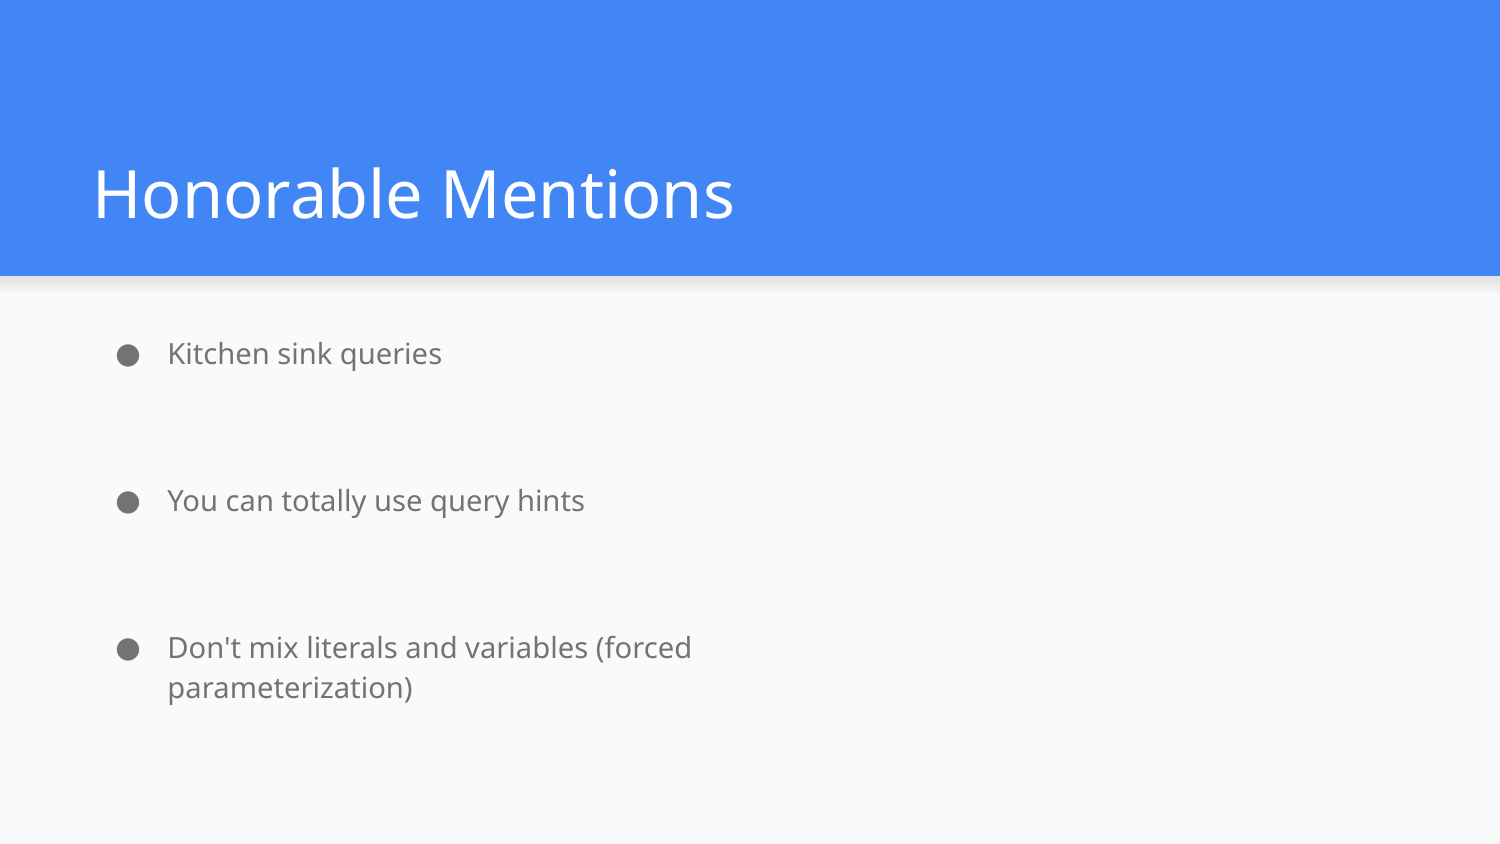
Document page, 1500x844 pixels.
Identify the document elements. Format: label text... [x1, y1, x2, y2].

title Honorable Mentions [77, 121, 1427, 248]
list Kitchen sink queries You can totally use query hints Don't mix literals and variables (forced parameterization) [77, 314, 734, 760]
